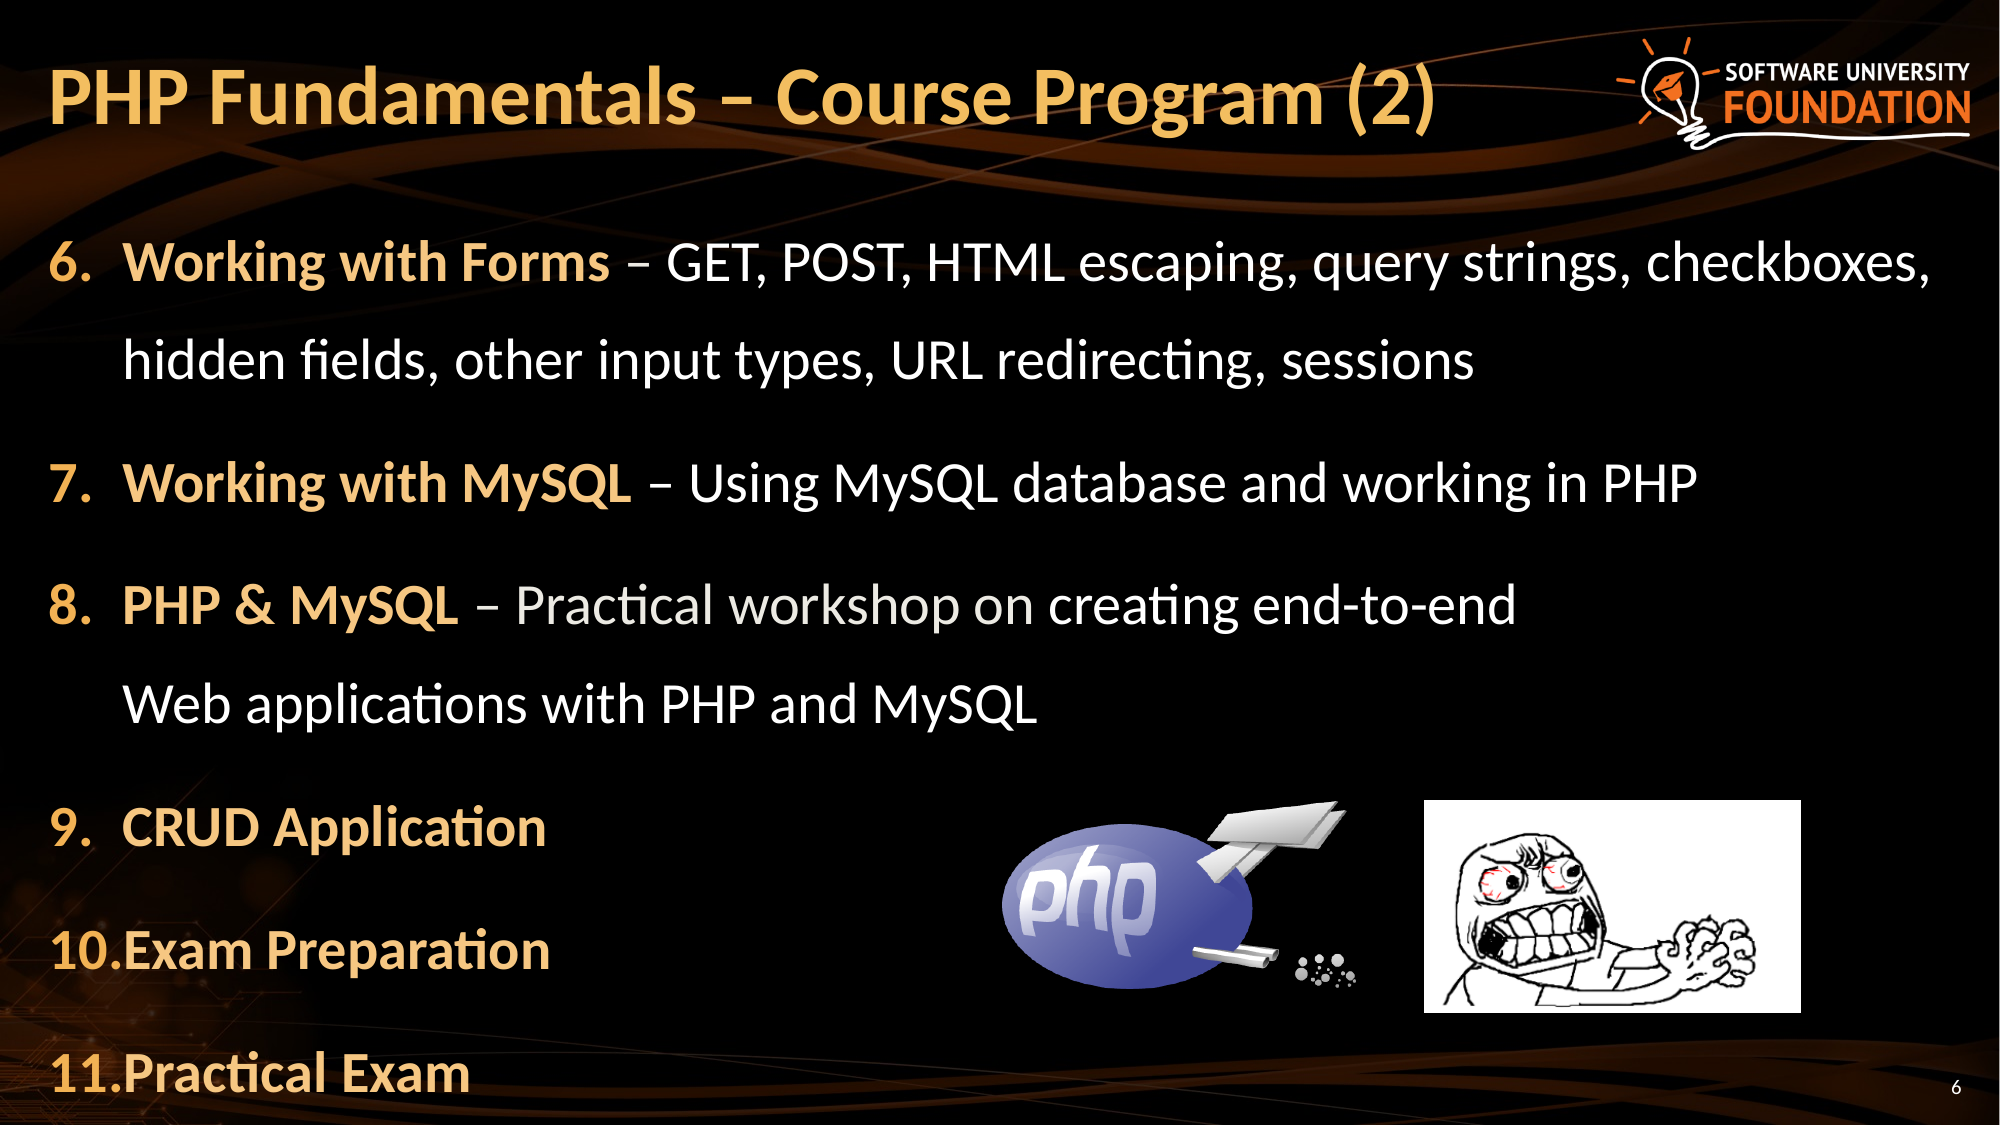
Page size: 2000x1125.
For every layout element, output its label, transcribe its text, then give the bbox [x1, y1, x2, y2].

title PHP Fundamentals – Course Program (2) [30, 6, 1602, 189]
picture [0, 0, 2000, 1125]
slide_number 6 [1897, 1089, 1968, 1103]
list Working with Forms – GET, POST, HTML escaping, query strings, checkboxes, hidden fields, other input types, URL redirecting, sessions Working with MySQL – Using MySQL database and working in PHP PHP & MySQL – Practical workshop on creating end-to-end Web applications with PHP and MySQL CRUD Application Exam Preparation Practical Exam [31, 188, 1968, 1089]
